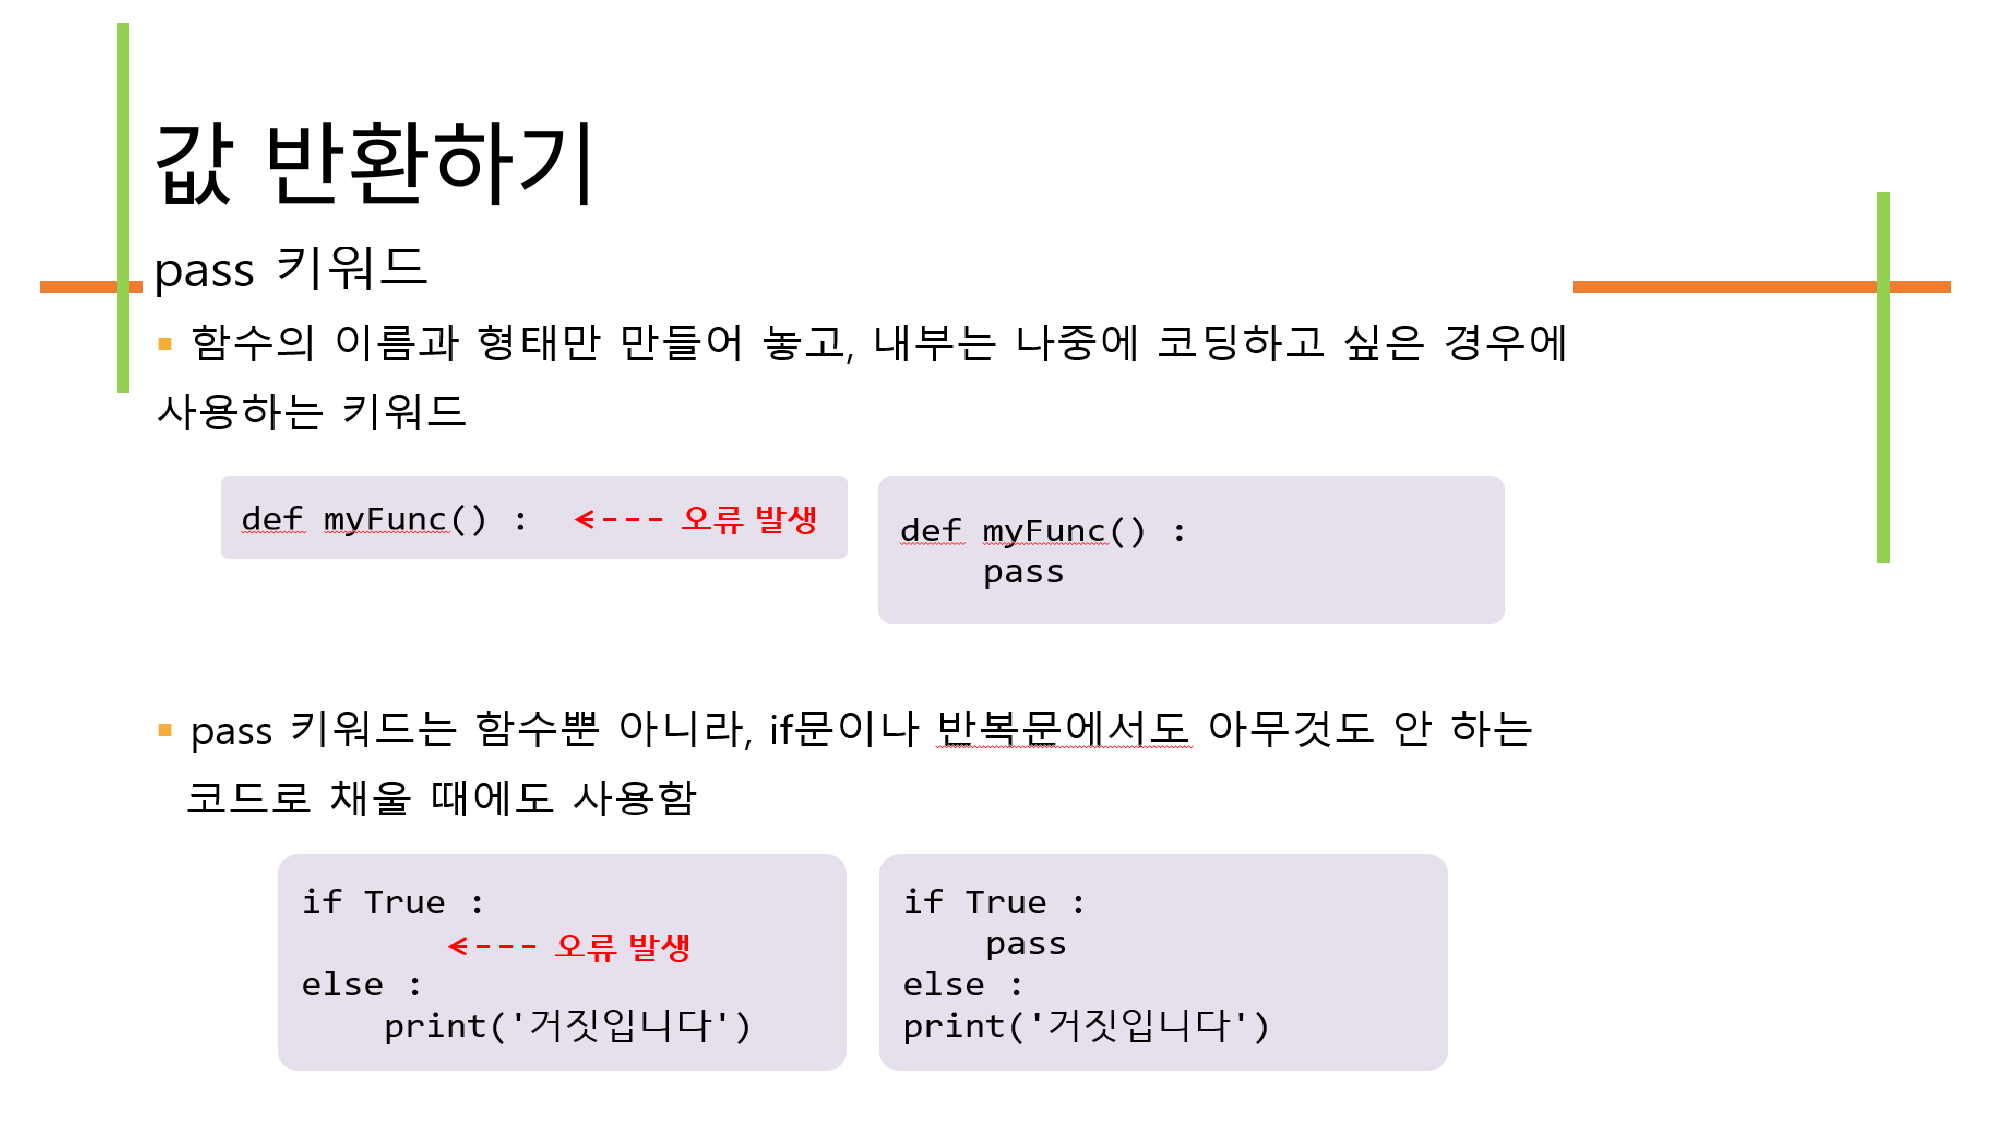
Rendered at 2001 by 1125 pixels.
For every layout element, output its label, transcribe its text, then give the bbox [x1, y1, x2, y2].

title 값 반환하기 [137, 59, 1863, 278]
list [143, 247, 1573, 1096]
